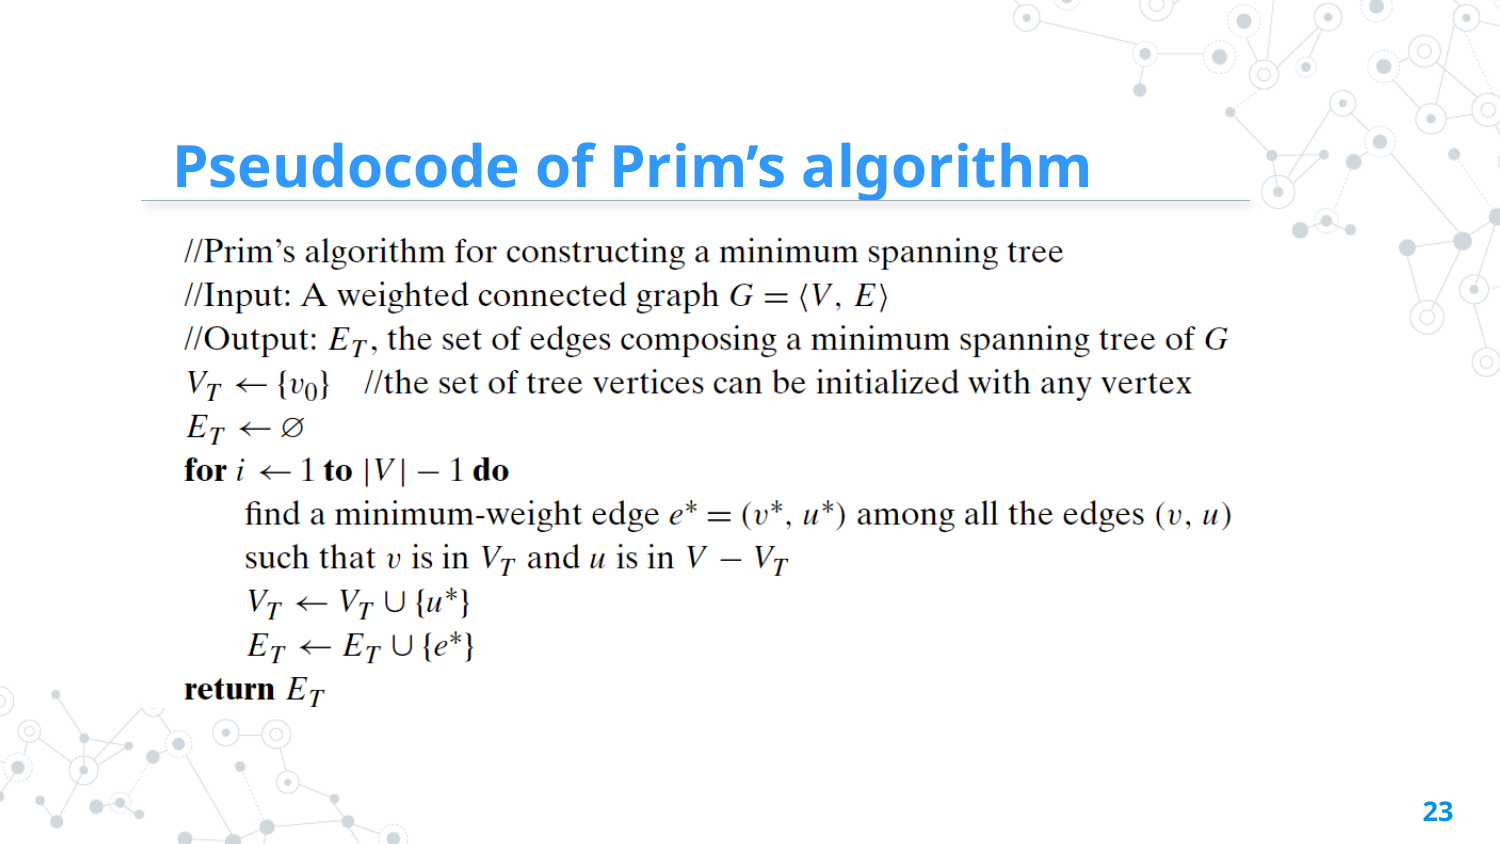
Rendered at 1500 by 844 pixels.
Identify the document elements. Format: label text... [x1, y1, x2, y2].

slide_number 23 [1378, 779, 1469, 844]
picture [0, 0, 1500, 844]
title Pseudocode of Prim’s algorithm [157, 98, 1400, 214]
